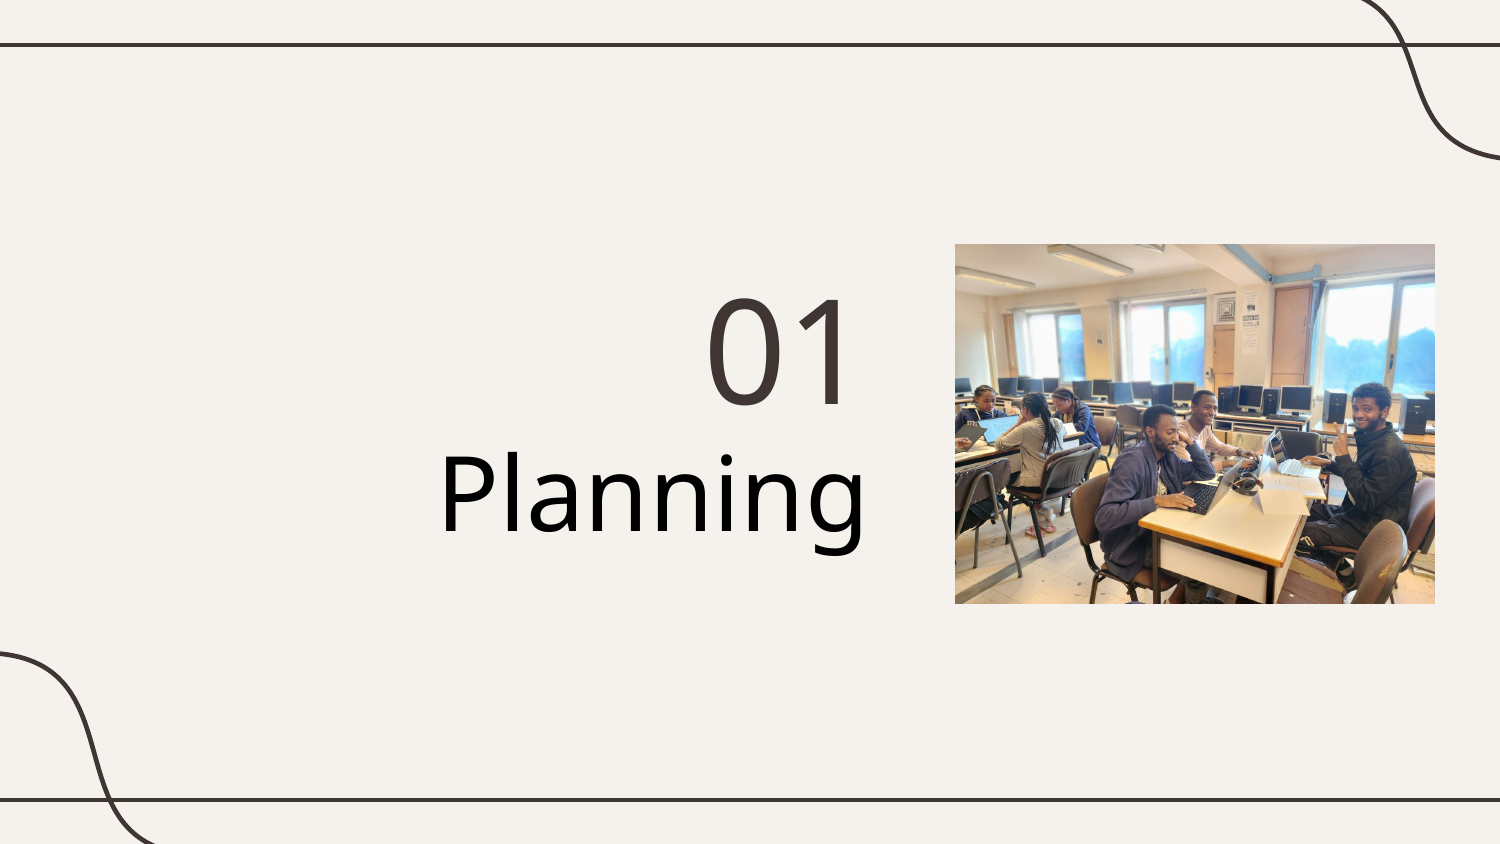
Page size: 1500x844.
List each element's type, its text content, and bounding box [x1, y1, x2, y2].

picture [955, 244, 1435, 604]
title 01 [613, 243, 885, 404]
title Planning [275, 412, 885, 545]
